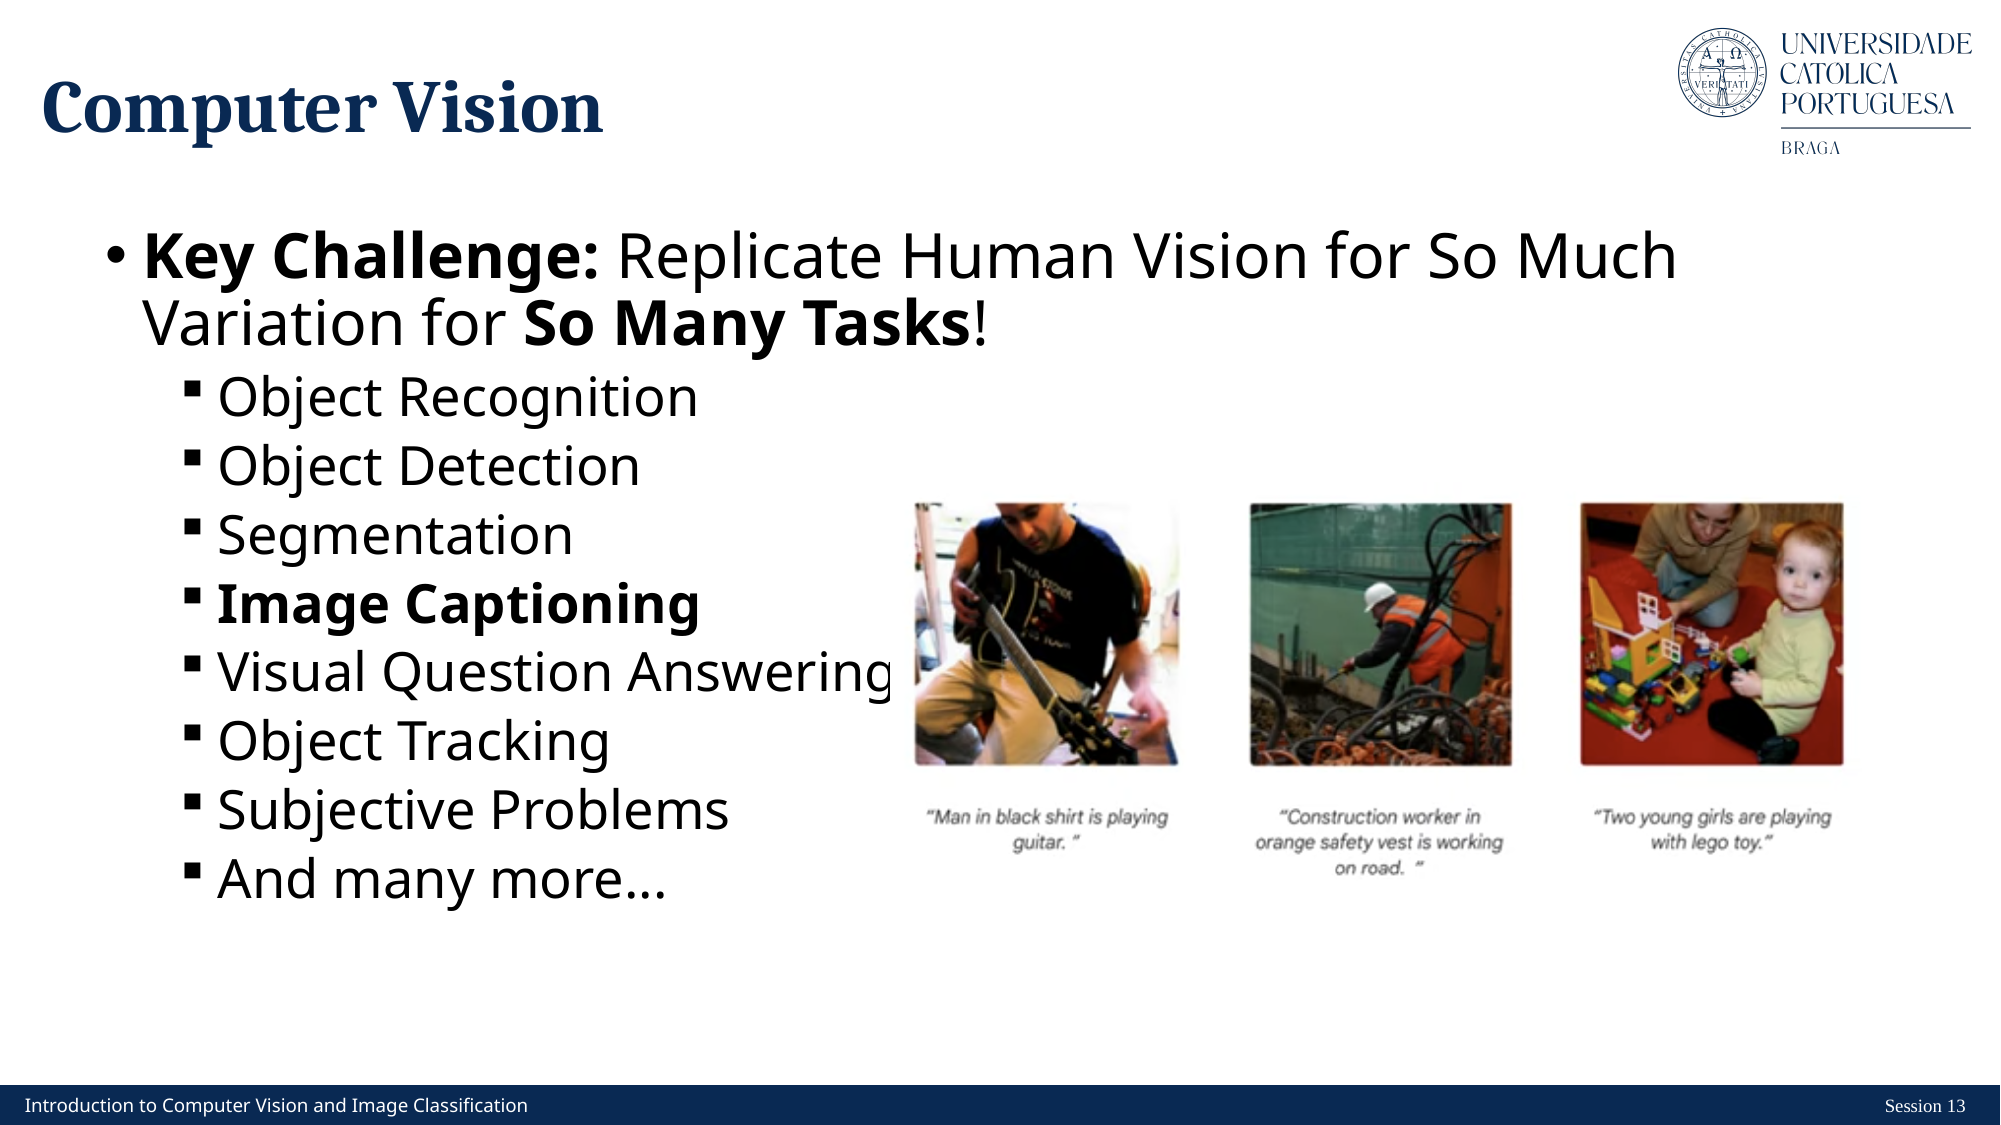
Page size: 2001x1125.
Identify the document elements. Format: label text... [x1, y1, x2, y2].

title Computer Vision [27, 0, 1753, 218]
text_box Introduction to Computer Vision and Image Classification [9, 1086, 1126, 1125]
list Key Challenge: Replicate Human Vision for So Much Variation for So Many Tasks! Object Recognition Object Detection Segmentation Image Captioning Visual Question Answering Object Tracking Subjective Problems And many more... [89, 216, 1895, 1075]
picture [1672, 18, 1982, 163]
text_box [0, 1085, 2000, 1125]
text_box Session 13 [1126, 1086, 1981, 1125]
picture [889, 482, 1870, 894]
